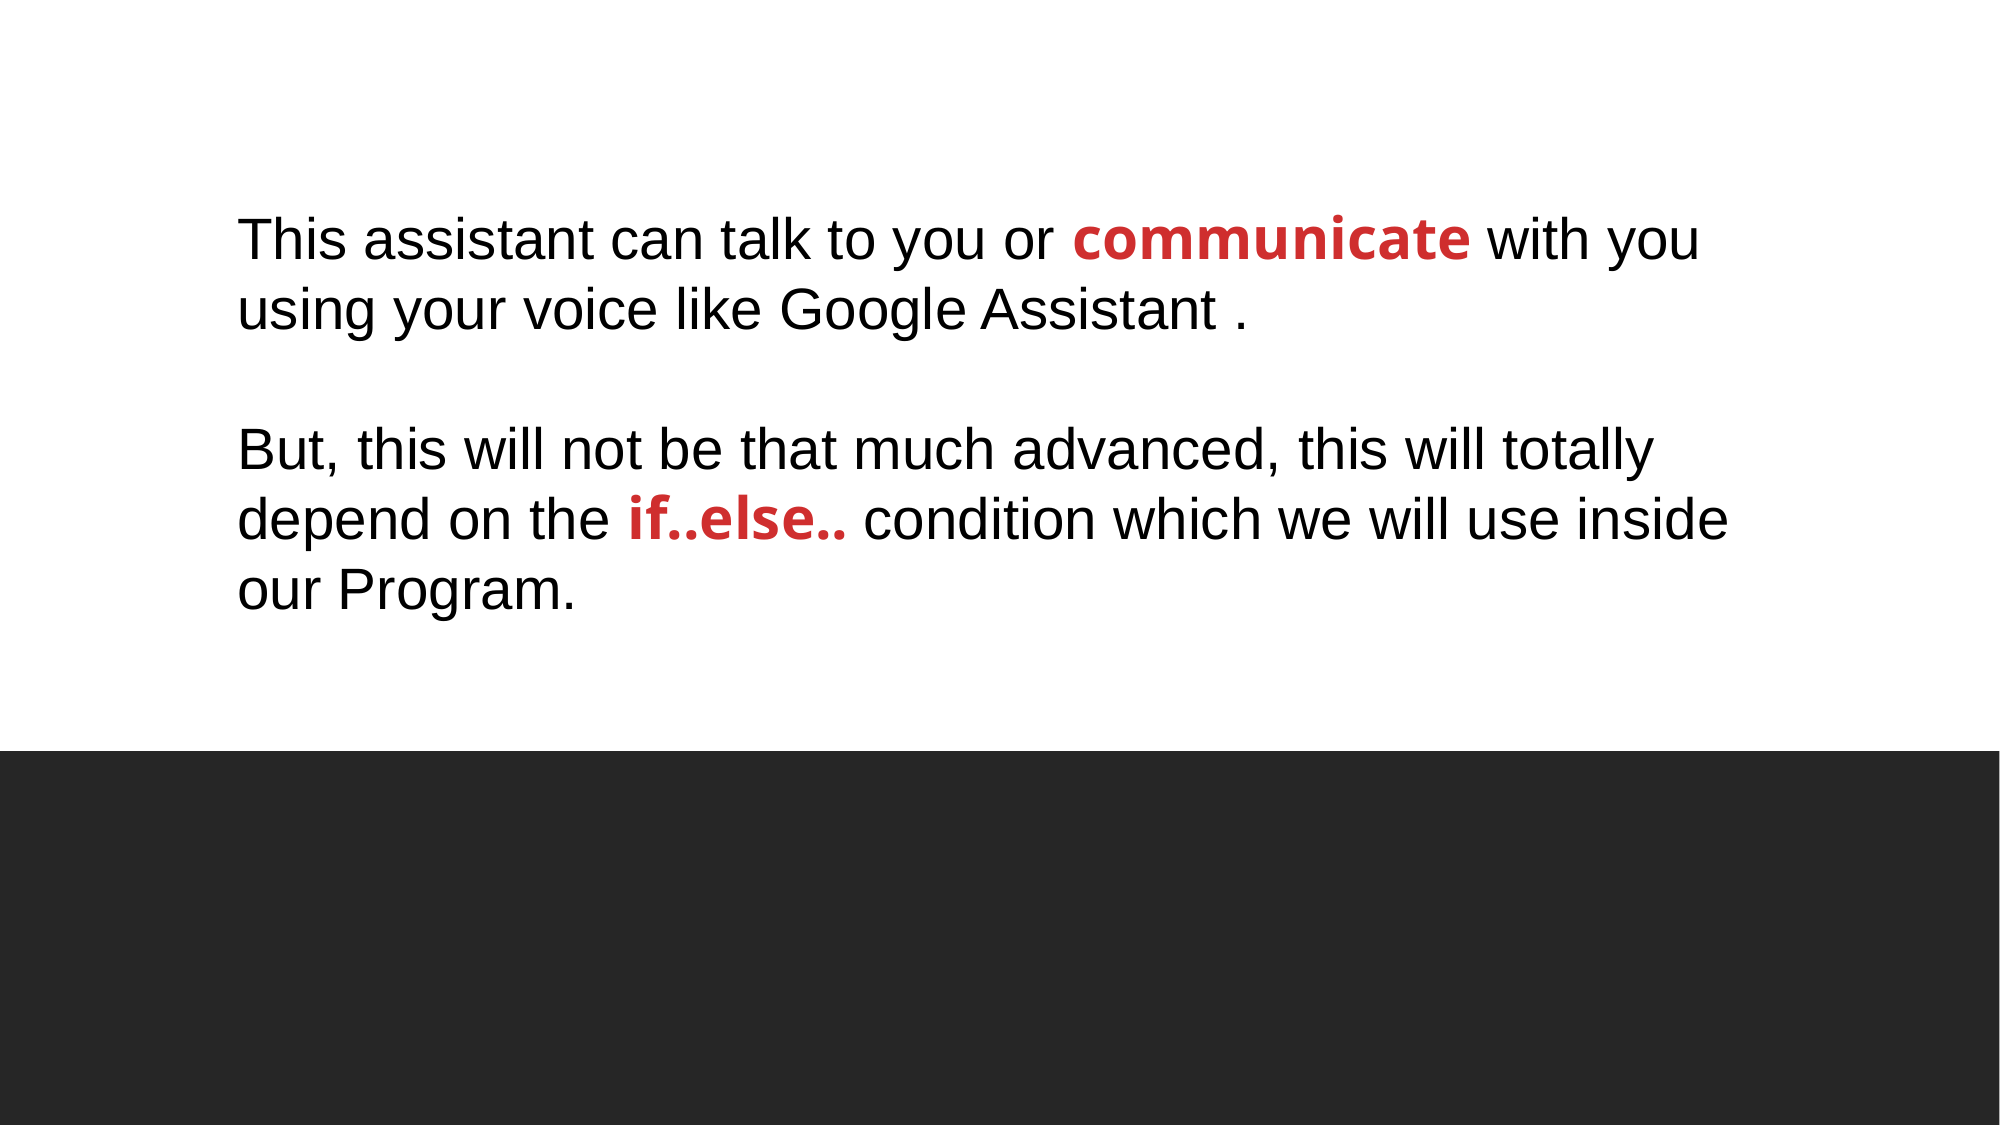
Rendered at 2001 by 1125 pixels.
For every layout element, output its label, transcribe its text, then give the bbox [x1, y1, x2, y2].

text_box This assistant can talk to you or communicate with you using your voice like Google Assistant . But, this will not be that much advanced, this will totally depend on the if..else.. condition which we will use inside our Program. [222, 193, 1815, 629]
